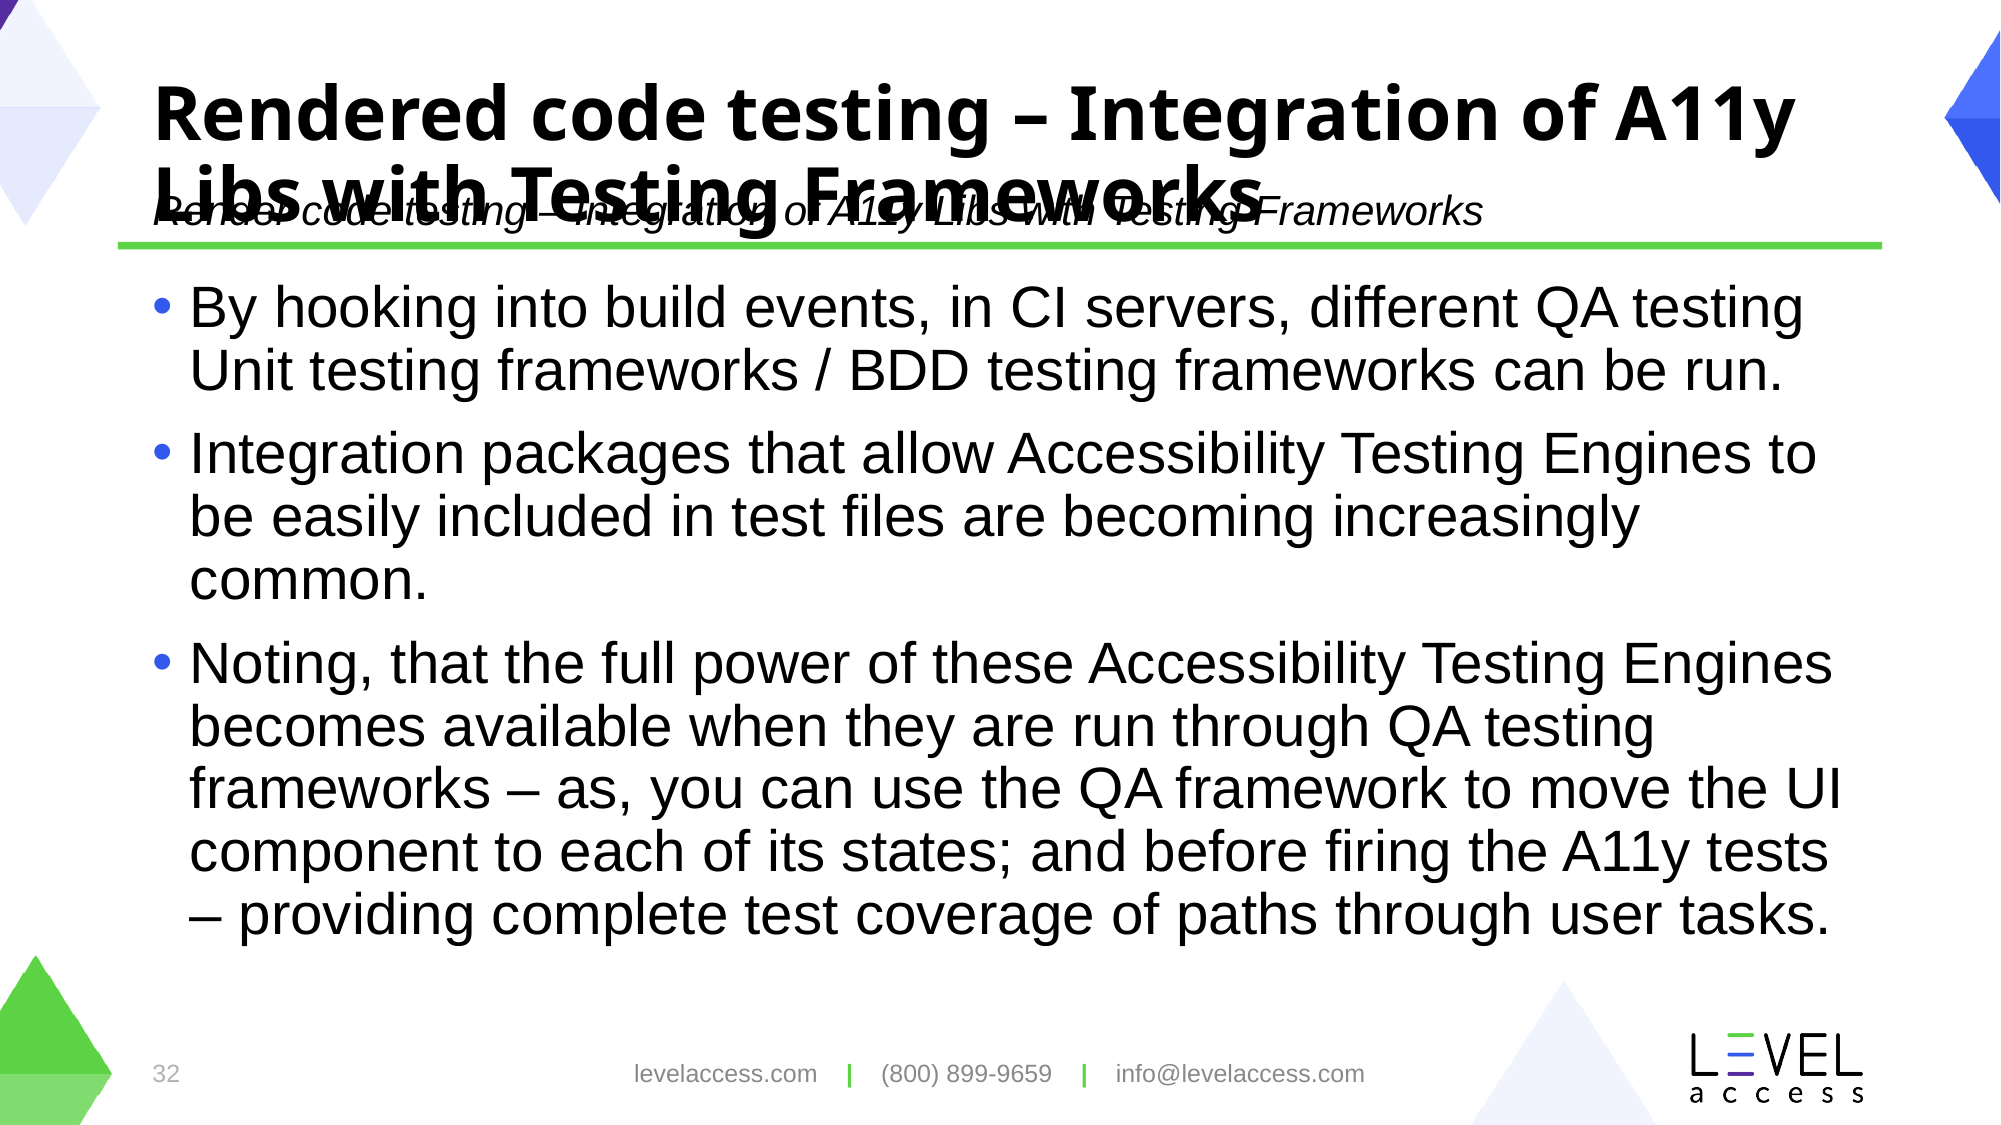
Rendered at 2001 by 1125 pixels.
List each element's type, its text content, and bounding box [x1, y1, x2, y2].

footer levelaccess.com | (800) 899-9659 | info@levelaccess.com [598, 1042, 1401, 1103]
subtitle Render code testing – Integration of A11y Libs with Testing Frameworks [137, 181, 1863, 243]
slide_number 32 [137, 1042, 588, 1103]
list By hooking into build events, in CI servers, different QA testing Unit testing frameworks / BDD testing frameworks can be run. Integration packages that allow Accessibility Testing Engines to be easily included in test files are becoming increasingly common. Noting, that the full power of these Accessibility Testing Engines becomes available when they are run through QA testing frameworks – as, you can use the QA framework to move the UI component to each of its states; and before firing the A11y tests – providing complete test coverage of paths through user tasks. [137, 269, 1863, 1014]
title Rendered code testing – Integration of A11y Libs with Testing Frameworks [137, 74, 1863, 181]
picture [0, 0, 2001, 1125]
